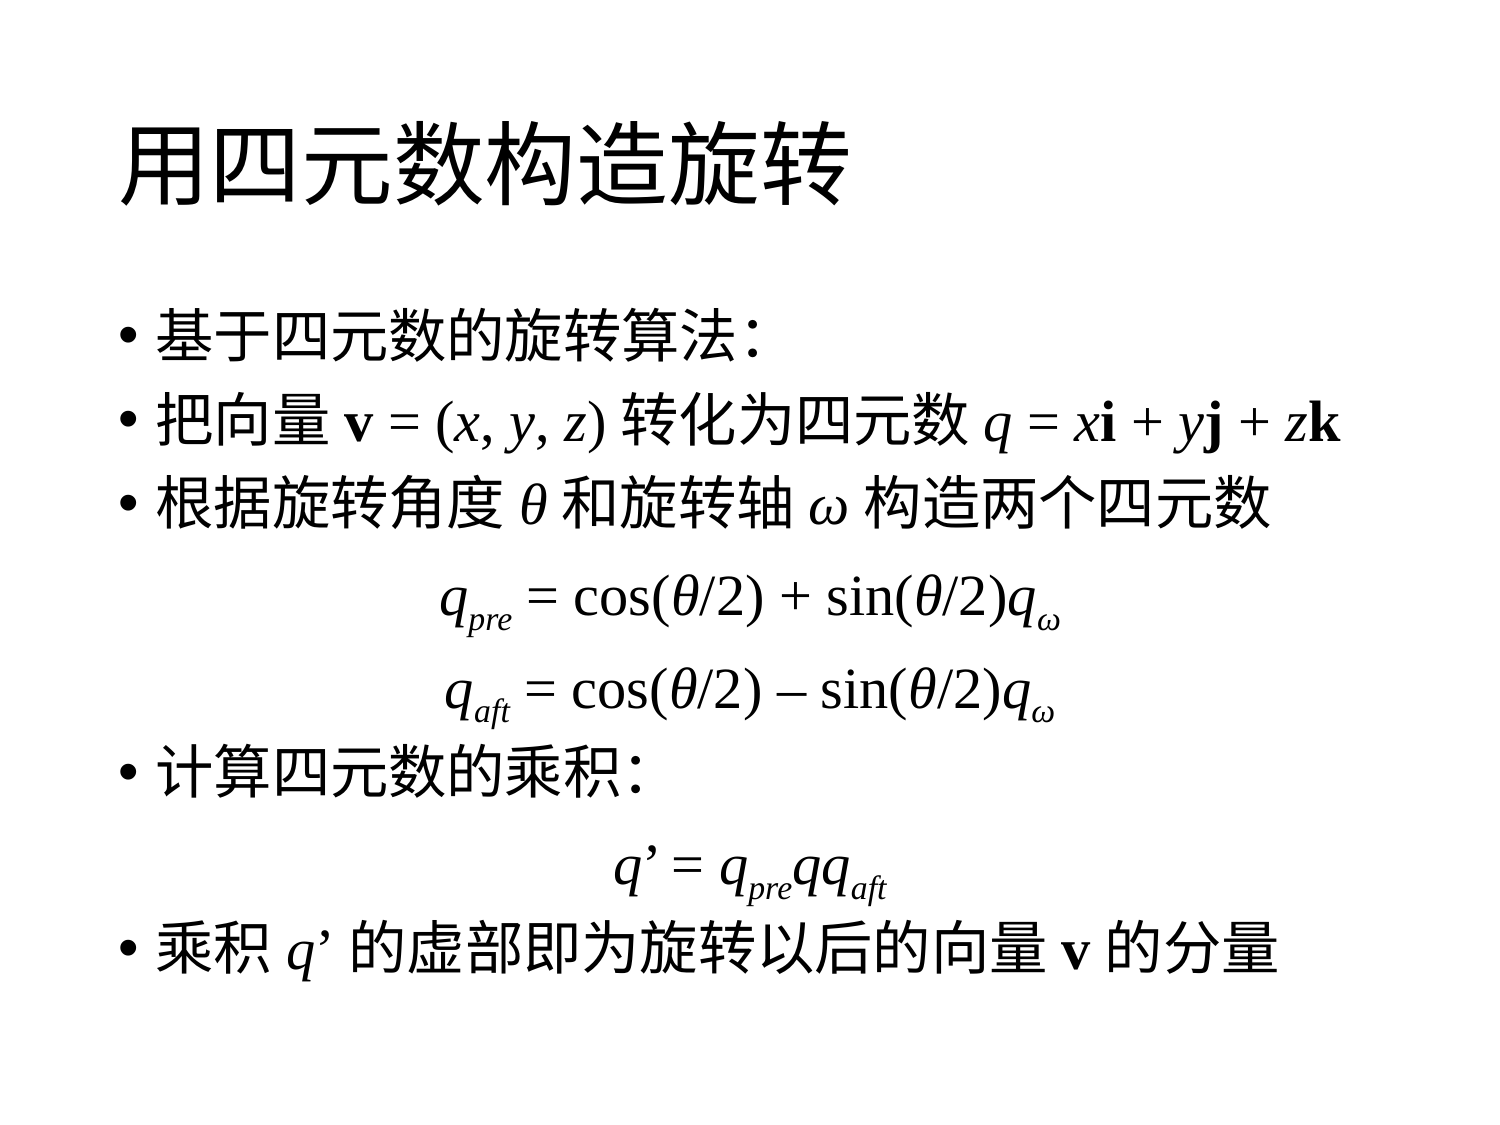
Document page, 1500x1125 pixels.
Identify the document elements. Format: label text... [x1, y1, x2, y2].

list 基于四元数的旋转算法： 把向量v = (x, y, z)转化为四元数q = xi + yj + zk 根据旋转角度θ和旋转轴ω构造两个四元数 qpre = cos(θ/2) + sin(θ/2)qω qaft = cos(θ/2) – sin(θ/2)qω 计算四元数的乘积： q’ = qpreqqaft 乘积q’的虚部即为旋转以后的向量v的分量 [103, 299, 1397, 1014]
title 用四元数构造旋转 [103, 59, 1397, 278]
